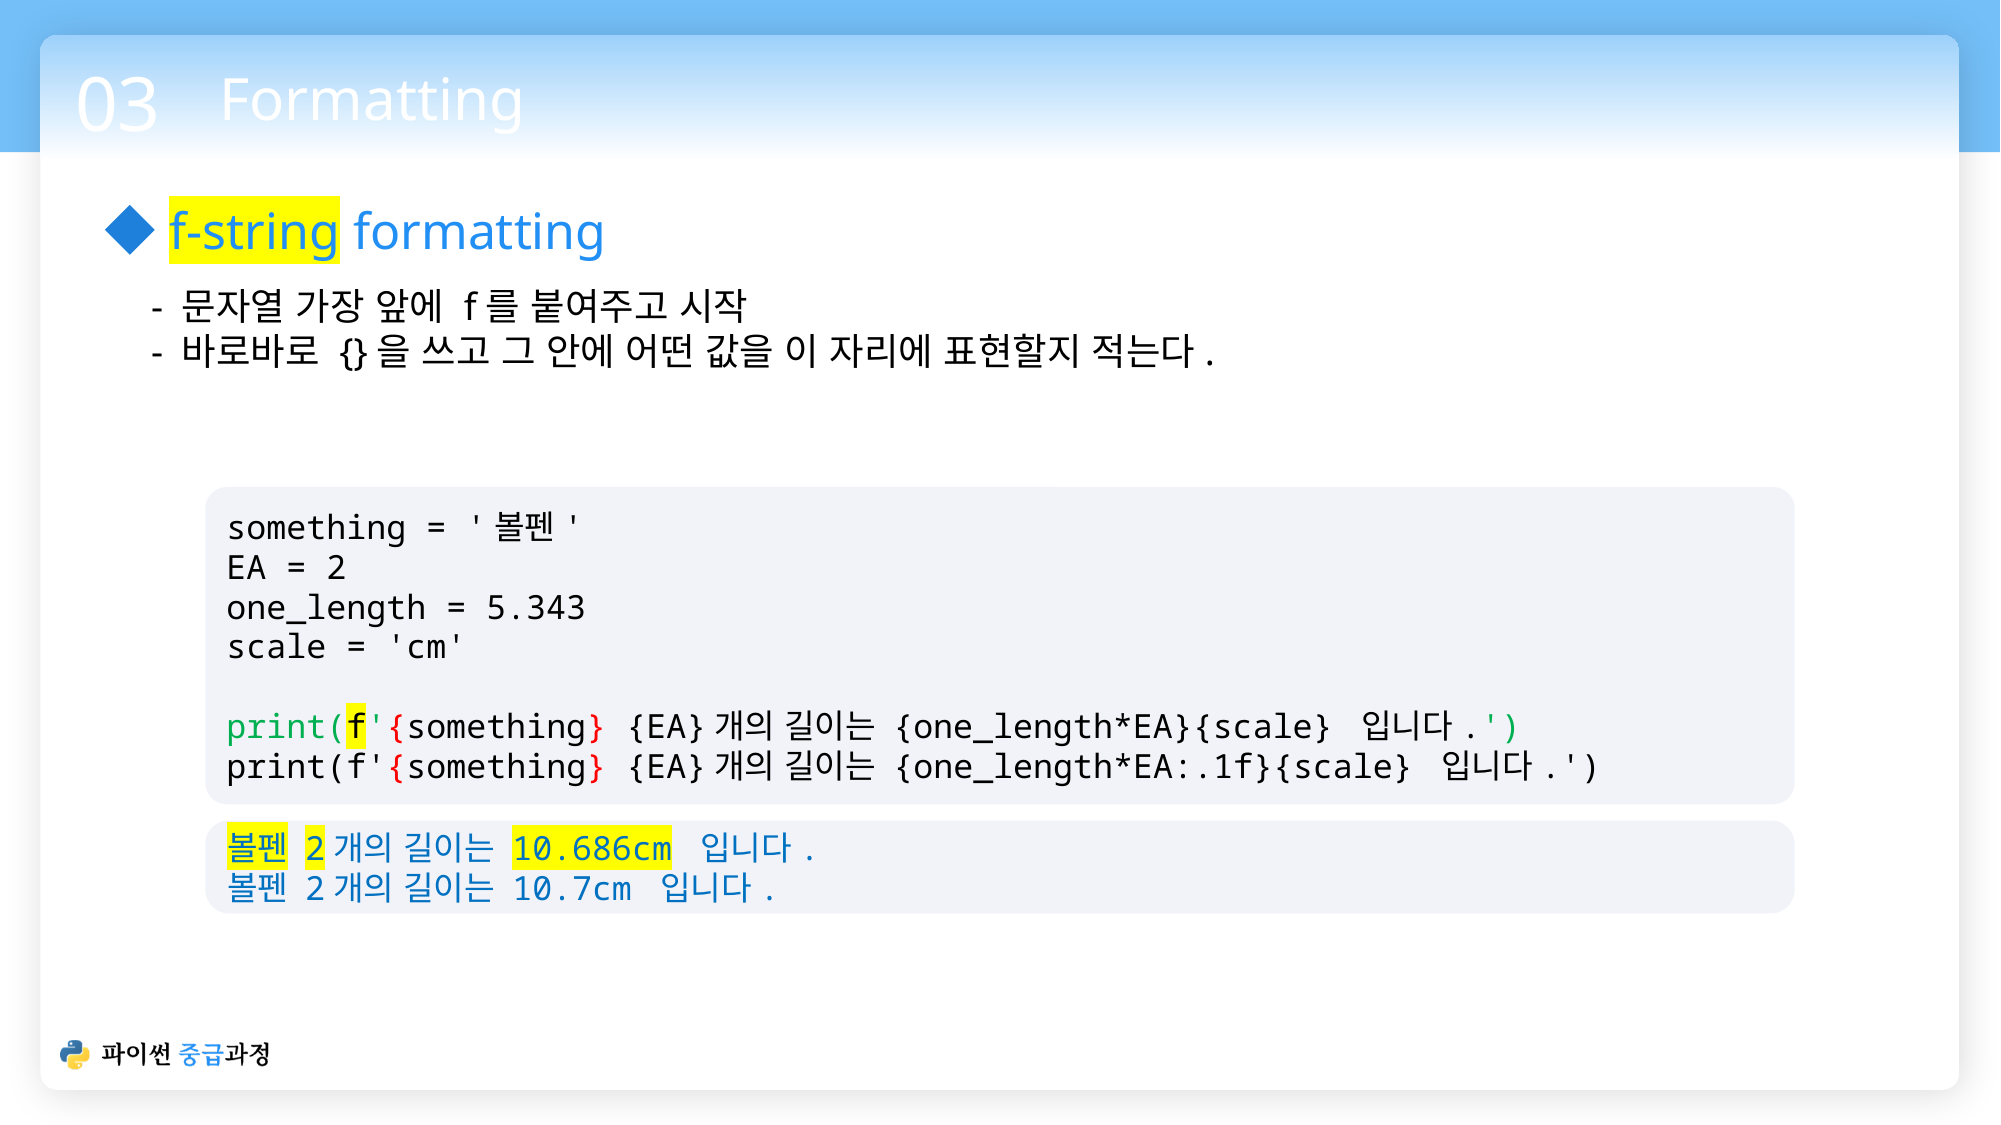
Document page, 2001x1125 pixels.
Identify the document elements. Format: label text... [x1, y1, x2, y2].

text_box 03 [60, 48, 213, 154]
text_box f-string formatting [154, 191, 1726, 267]
text_box 볼펜 2개의 길이는 10.686cm 입니다. 볼펜 2개의 길이는 10.7cm 입니다. [204, 819, 1796, 915]
text_box [0, 0, 2000, 153]
picture [60, 1038, 274, 1071]
text_box Formatting [204, 54, 940, 140]
text_box something = '볼펜' EA = 2 one_length = 5.343 scale = 'cm' print(f'{something} {EA}개의 길이는 {one_length*EA}{scale} 입니다.') print(f'{something} {EA}개의 길이는 {one_length*EA:.1f}{scale} 입니다.') [204, 485, 1796, 806]
text_box [39, 34, 1961, 1091]
text_box - 문자열 가장 앞에 f를 붙여주고 시작 - 바로바로 {}을 쓰고 그 안에 어떤 값을 이 자리에 표현할지 적는다. [136, 275, 1892, 381]
text_box [103, 203, 157, 257]
